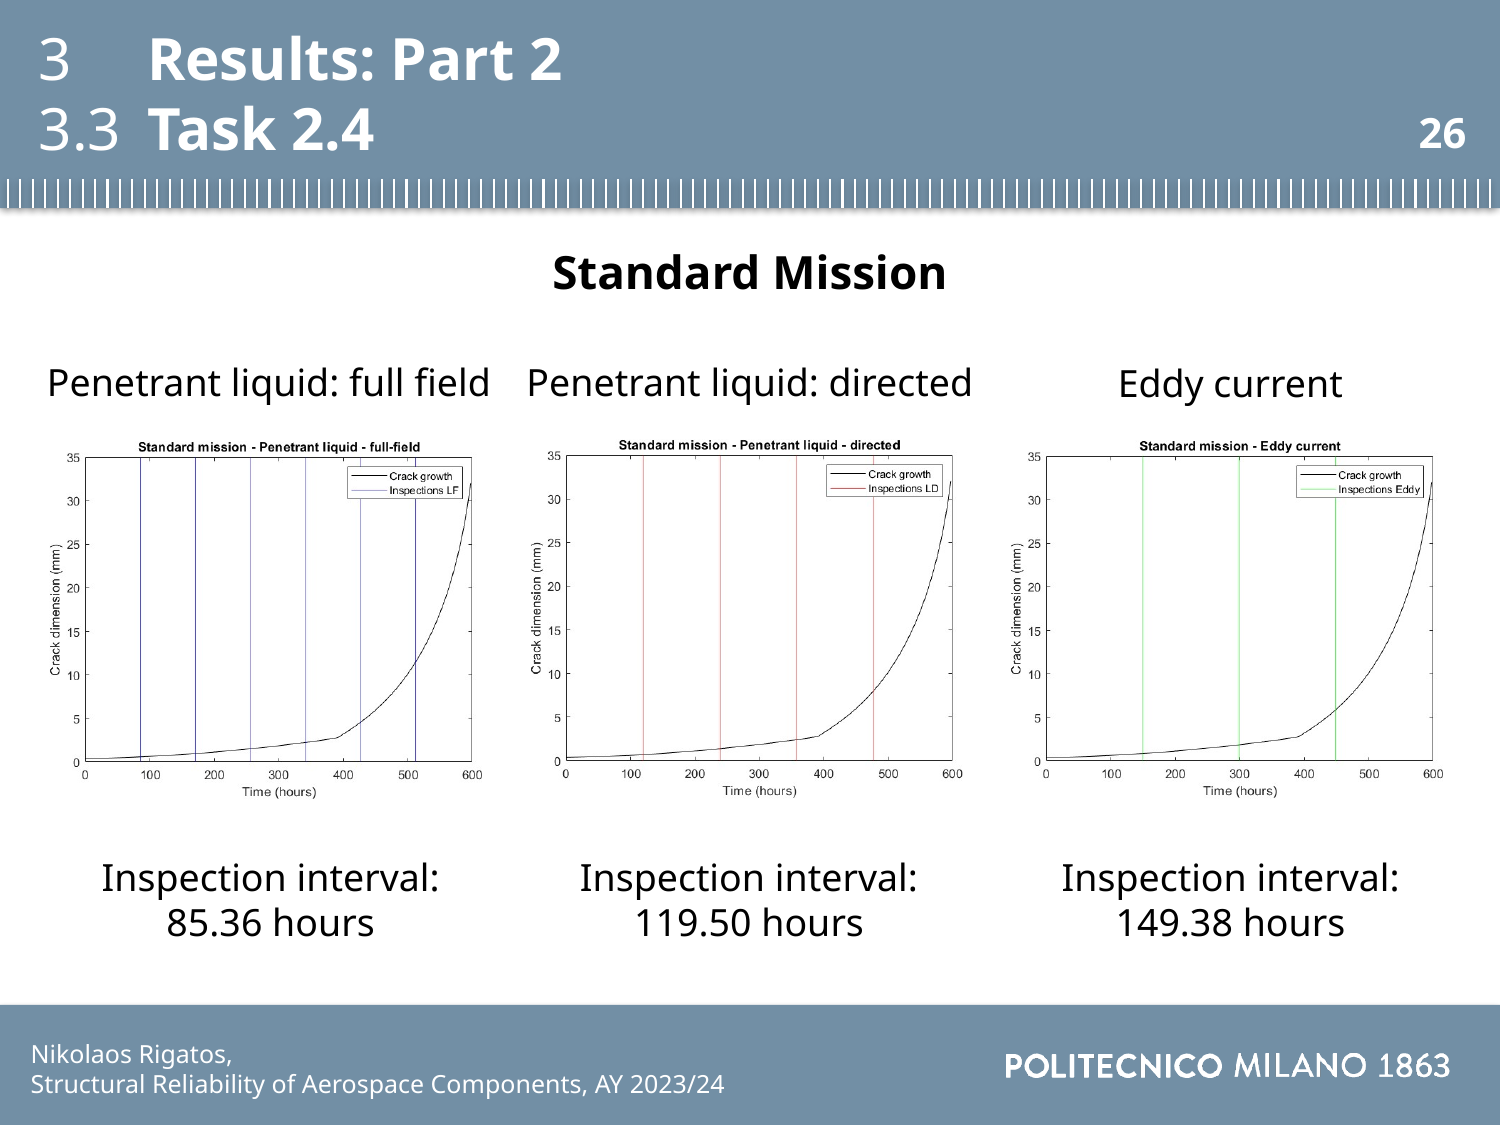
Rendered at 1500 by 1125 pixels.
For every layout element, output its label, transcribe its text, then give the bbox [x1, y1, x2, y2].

text_box Standard Mission [58, 243, 1442, 299]
text_box Inspection interval: 119.50 hours [580, 854, 919, 945]
text_box Inspection interval: 149.38 hours [1061, 854, 1400, 945]
text_box Penetrant liquid: full field [46, 359, 492, 405]
text_box Penetrant liquid: directed [526, 359, 974, 405]
text_box Inspection interval: 85.36 hours [101, 854, 440, 945]
picture [999, 1041, 1456, 1089]
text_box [20, 427, 1480, 803]
text_box Nikolaos Rigatos, Structural Reliability of Aerospace Components, AY 2023/24 [15, 1025, 838, 1112]
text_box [38, 21, 1258, 178]
text_box 26 [1403, 99, 1499, 146]
text_box Eddy current [1117, 359, 1344, 405]
